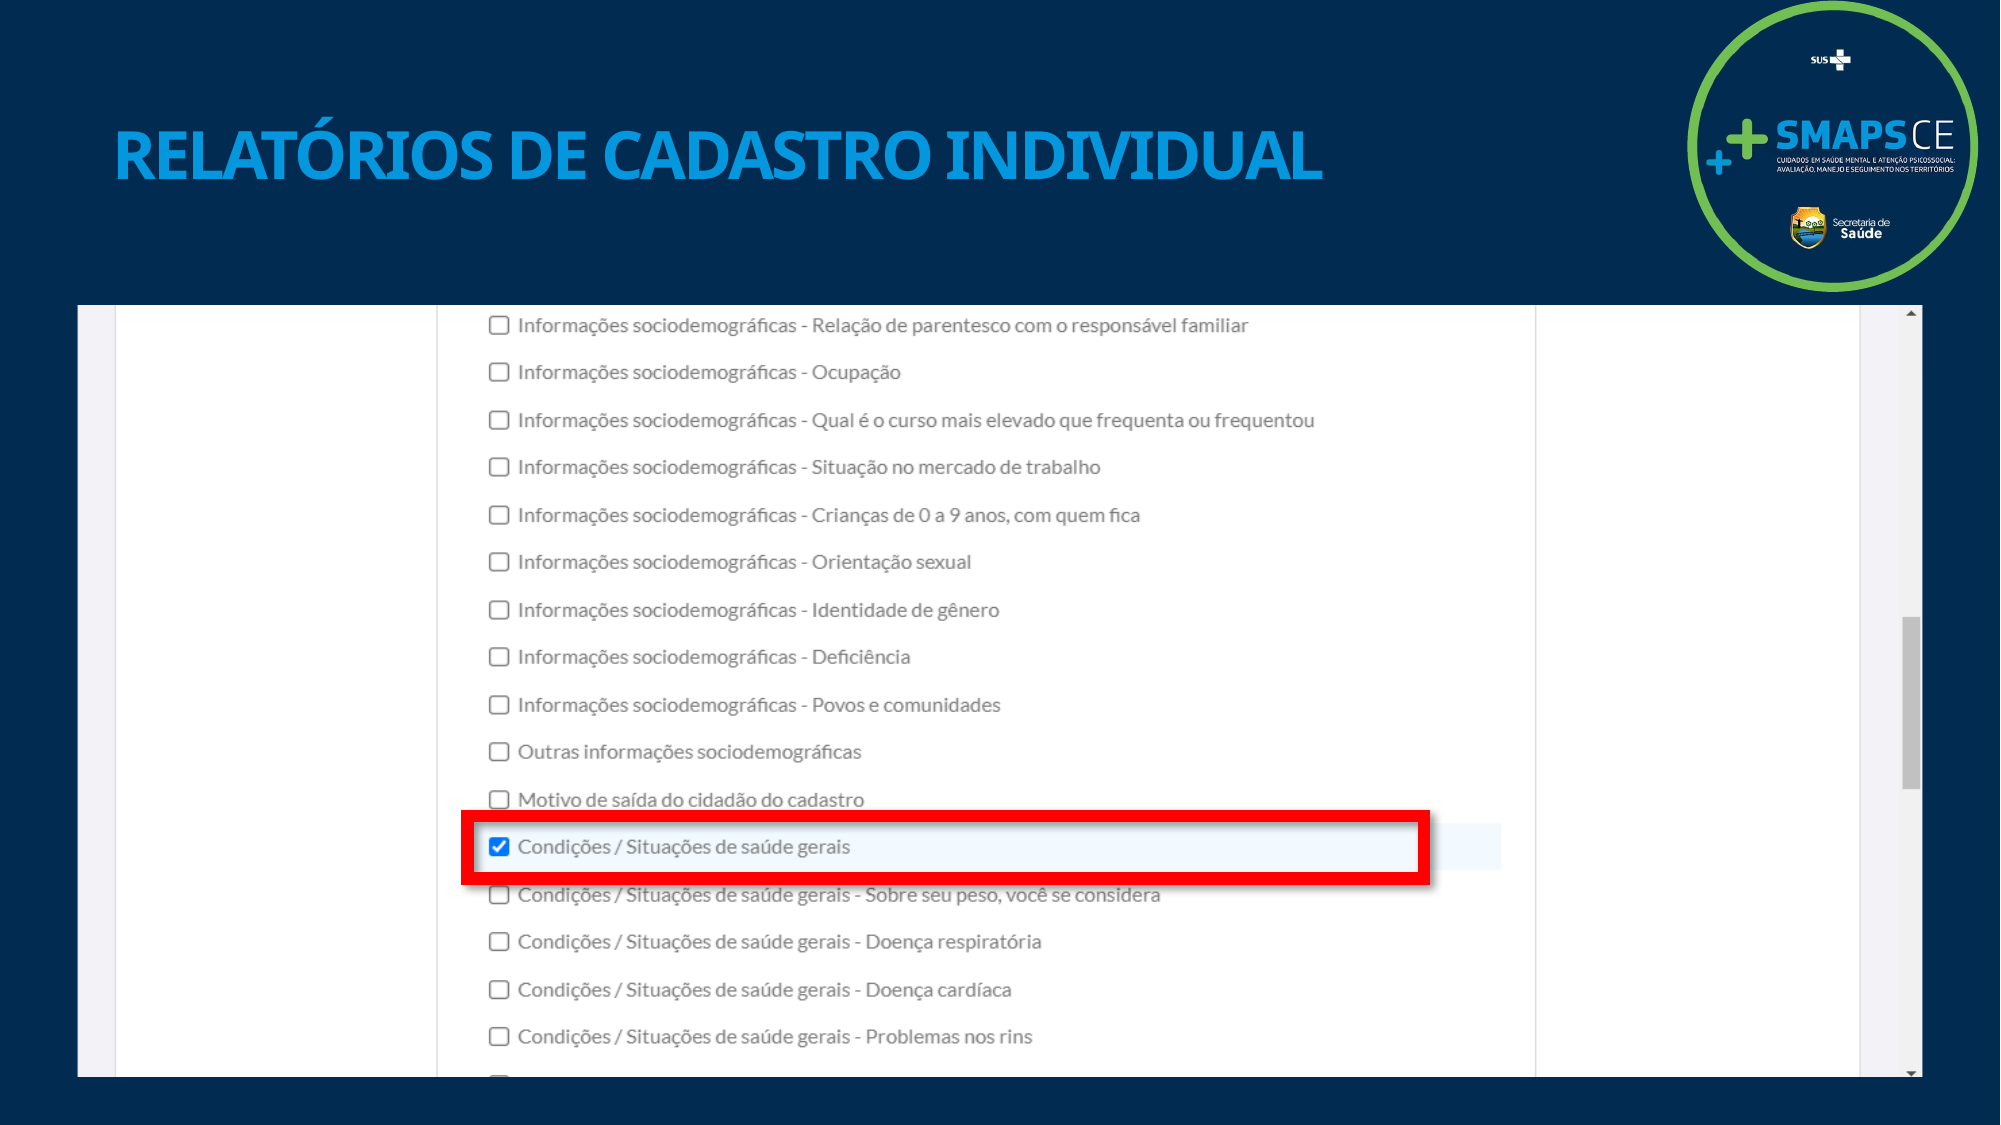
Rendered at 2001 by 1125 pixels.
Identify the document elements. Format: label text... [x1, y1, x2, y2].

picture [77, 305, 1923, 1077]
picture [1687, 0, 1979, 292]
title Relatórios De cadastro individual [112, 122, 1645, 194]
